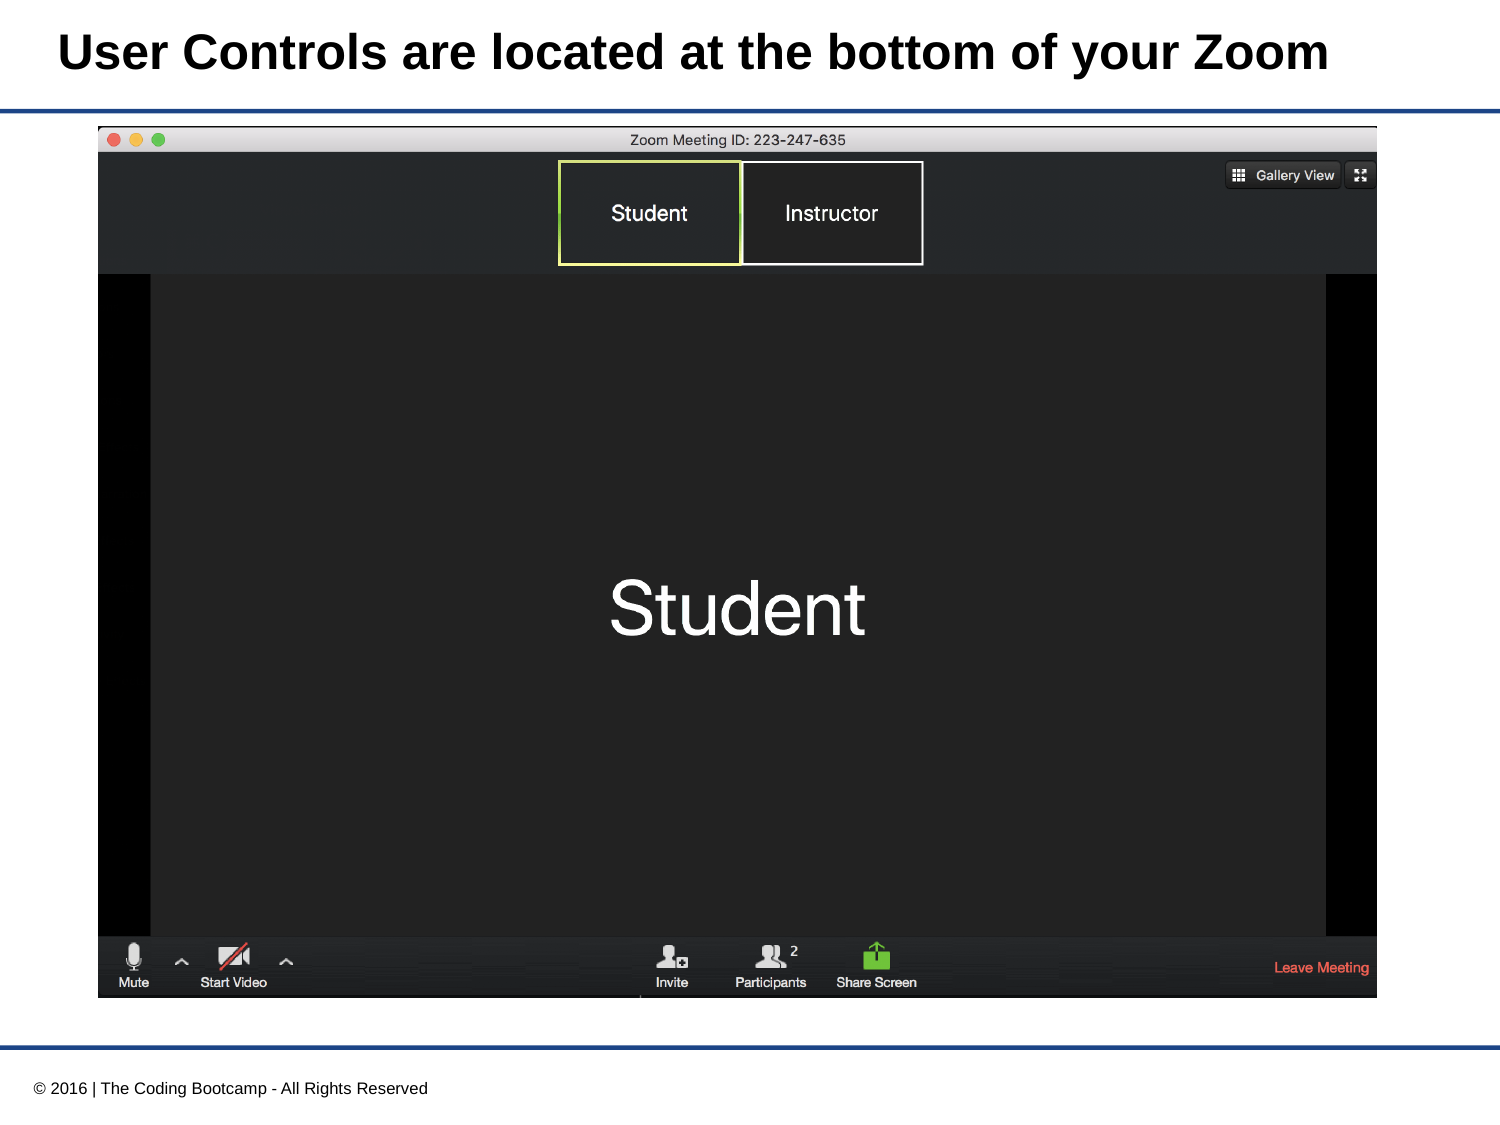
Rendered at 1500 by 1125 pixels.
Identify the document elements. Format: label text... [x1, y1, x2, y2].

title User Controls are located at the bottom of your Zoom [49, 0, 1426, 108]
picture [98, 126, 1377, 999]
